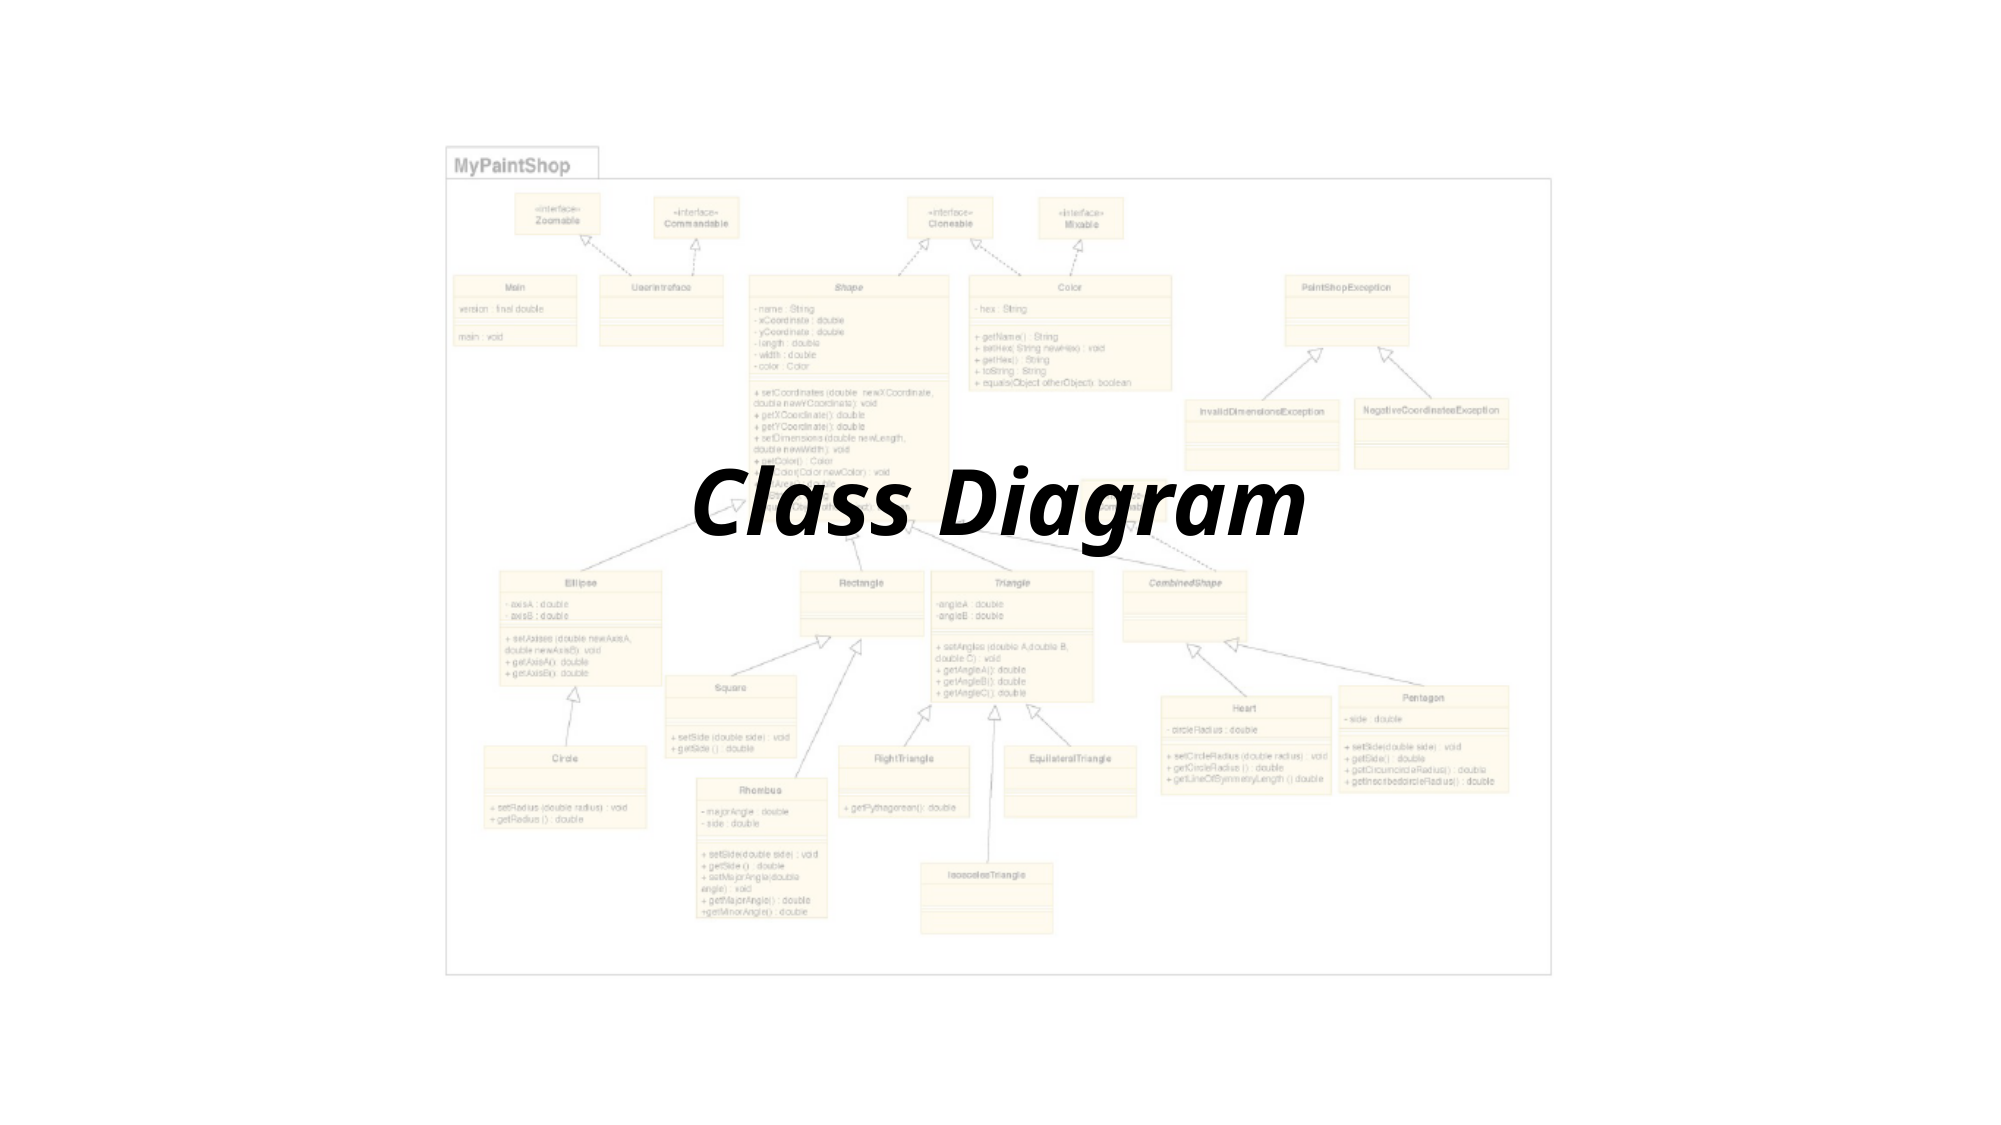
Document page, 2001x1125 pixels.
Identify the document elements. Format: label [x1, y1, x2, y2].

picture [440, 142, 1560, 983]
